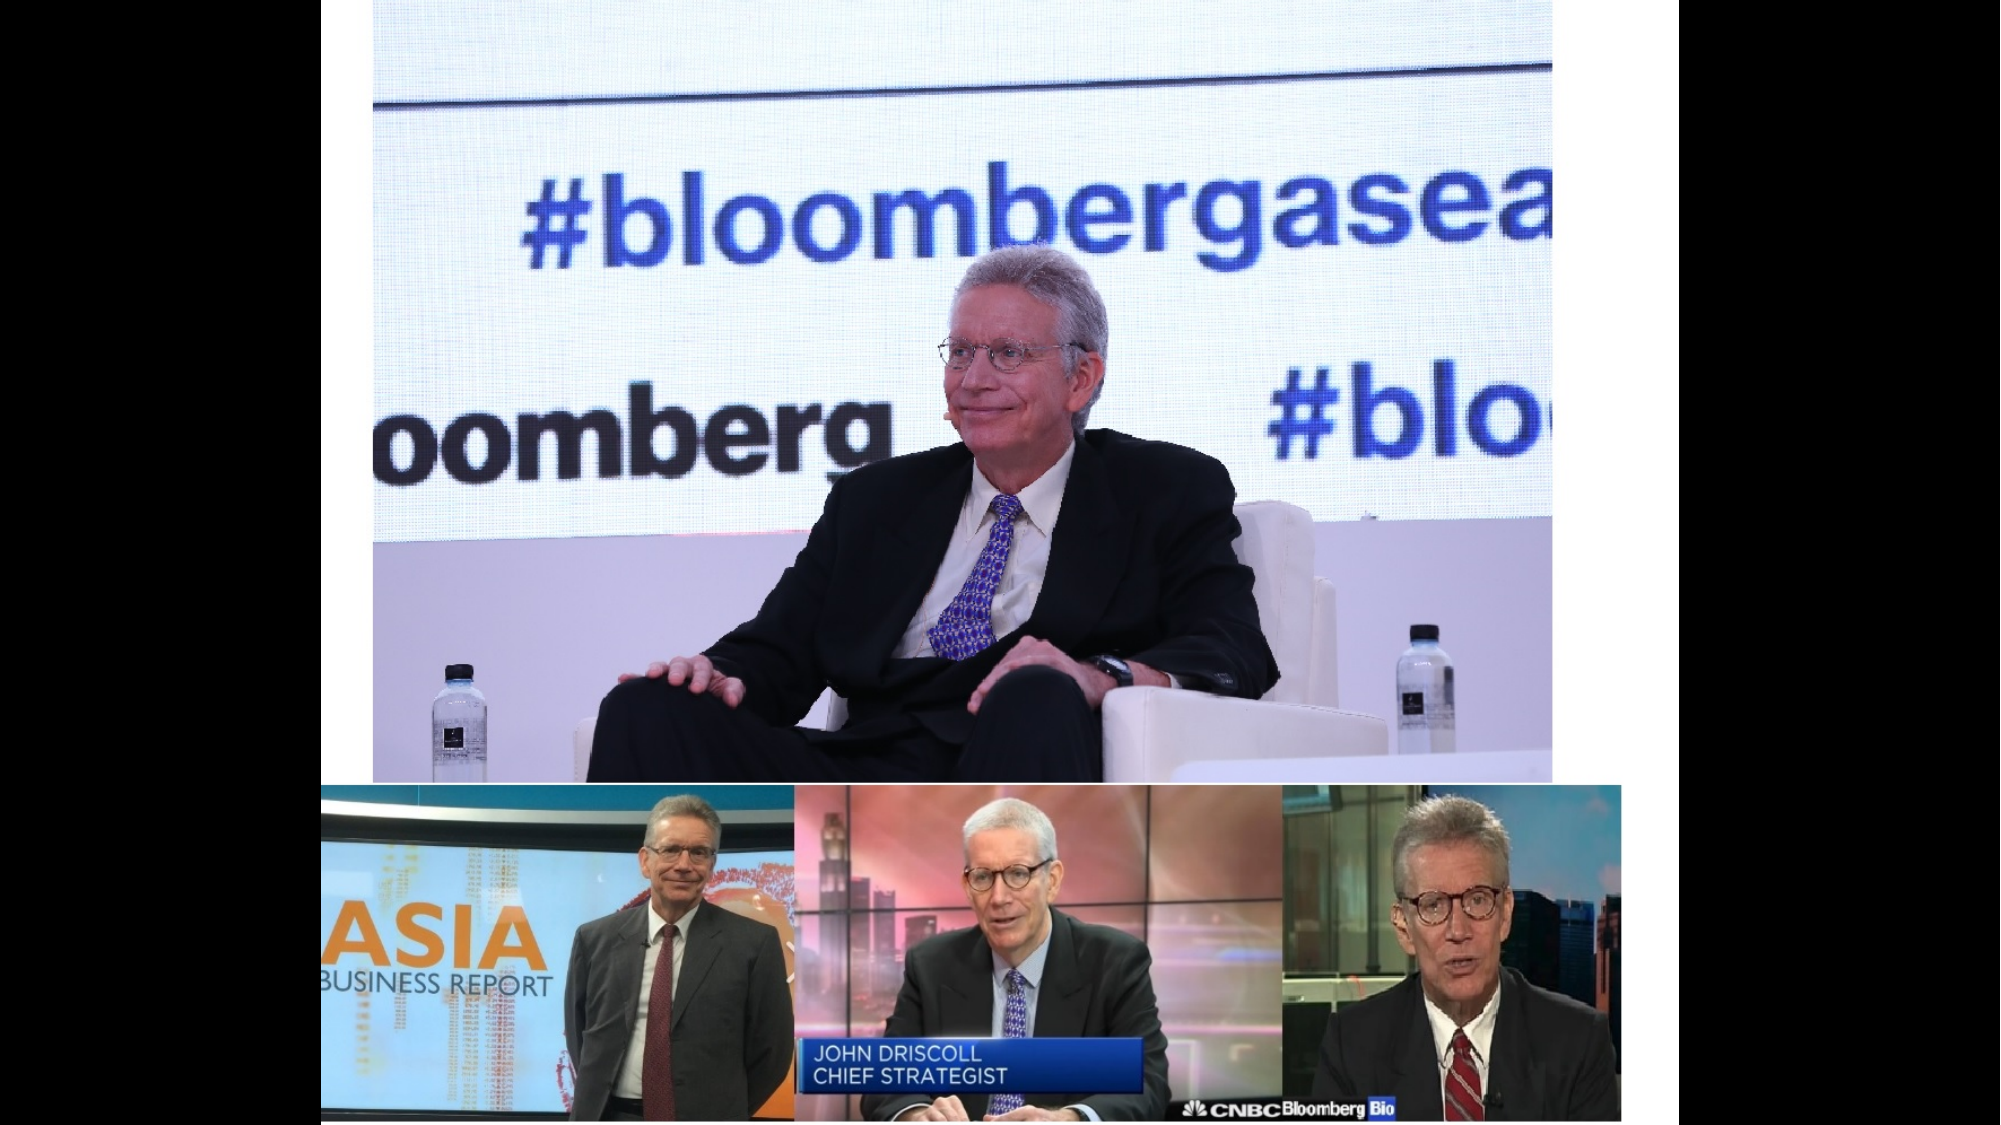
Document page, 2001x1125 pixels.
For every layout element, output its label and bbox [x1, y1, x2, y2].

picture [321, 0, 1679, 1125]
